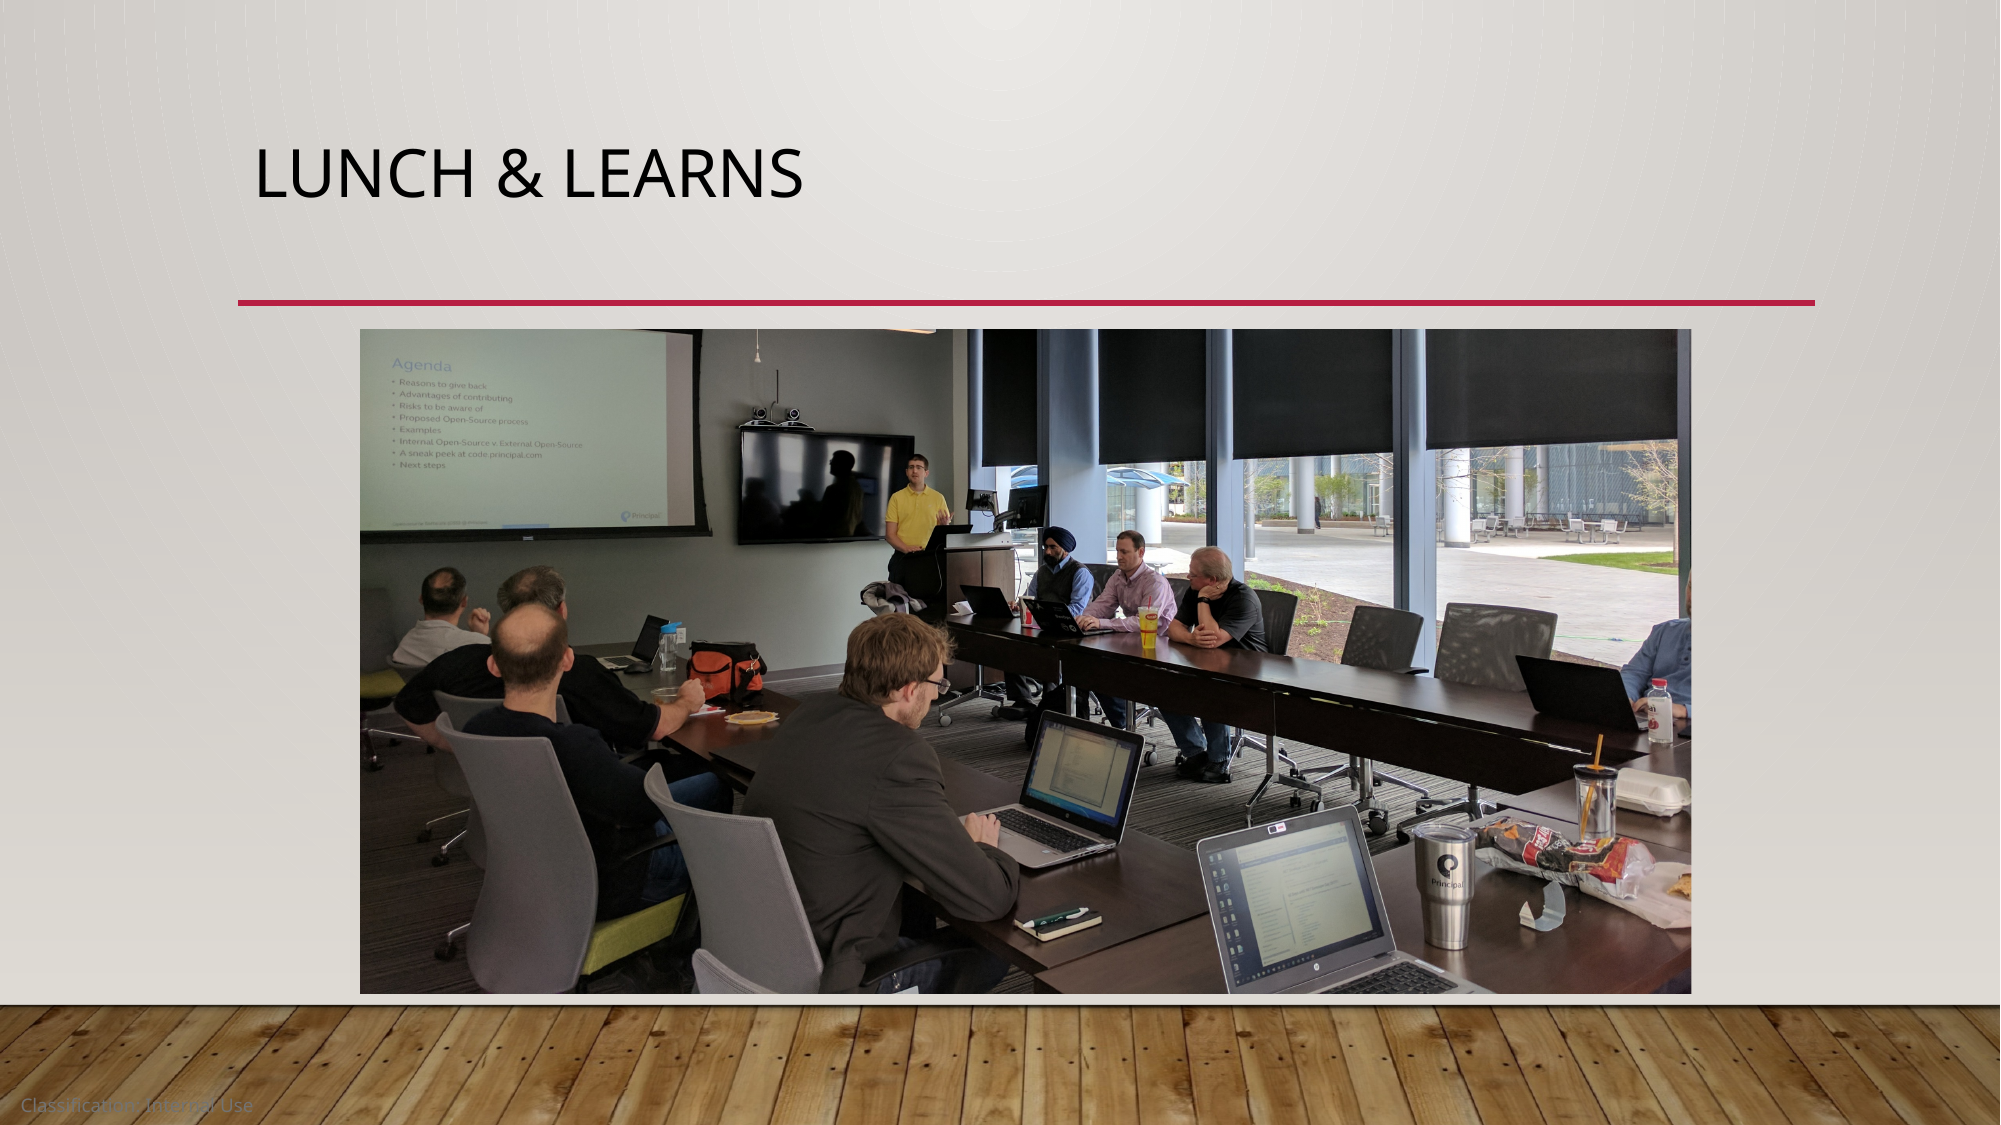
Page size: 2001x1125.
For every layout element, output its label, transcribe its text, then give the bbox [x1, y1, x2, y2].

title Lunch & Learns [238, 131, 1814, 305]
picture [0, 1005, 2000, 1125]
picture [359, 328, 1692, 994]
